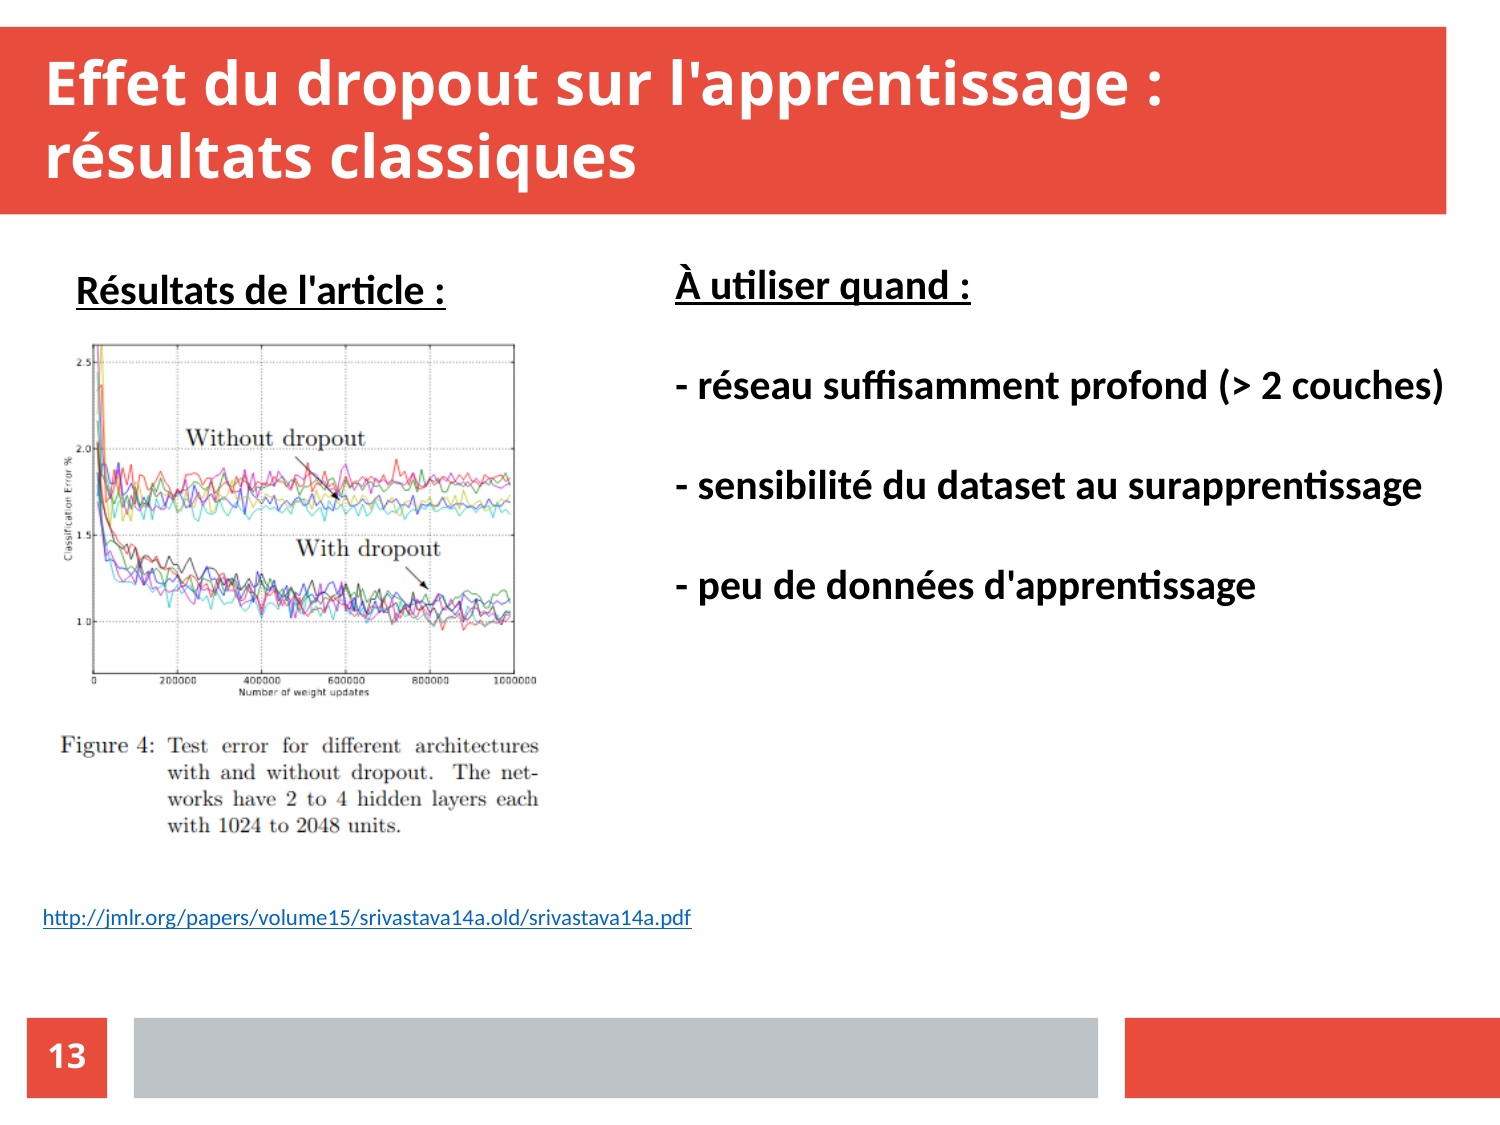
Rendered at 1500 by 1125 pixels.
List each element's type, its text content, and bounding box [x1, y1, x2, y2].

text_box À utiliser quand : - réseau suffisamment profond (> 2 couches) - sensibilité du dataset au surapprentissage - peu de données d'apprentissage [660, 249, 1500, 616]
picture [47, 309, 576, 859]
text_box http://jmlr.org/papers/volume15/srivastava14a.old/srivastava14a.pdf [27, 895, 750, 983]
text_box Résultats de l'article : [61, 255, 512, 309]
slide_number 13 [26, 1017, 108, 1099]
text_box Effet du dropout sur l'apprentissage : résultats classiques [44, 56, 1438, 191]
